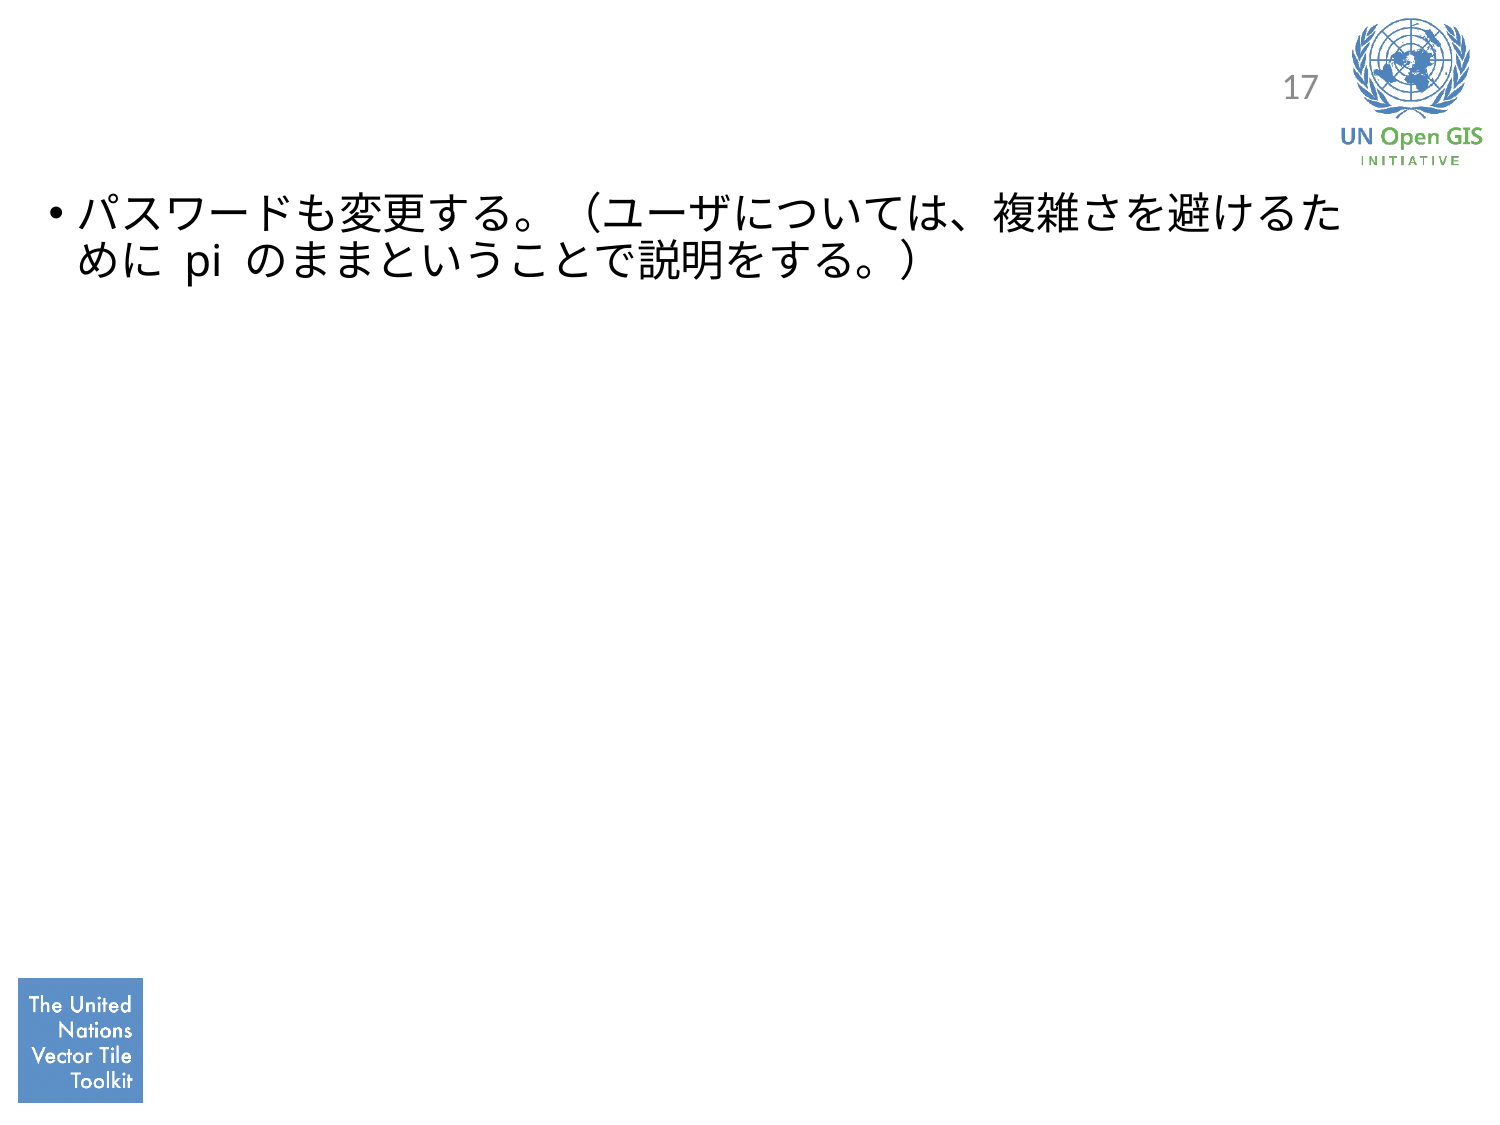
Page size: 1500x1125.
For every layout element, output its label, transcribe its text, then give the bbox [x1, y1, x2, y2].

picture [18, 978, 143, 1103]
picture [1319, 0, 1500, 184]
slide_number 17 [1240, 54, 1335, 115]
list パスワードも変更する。（ユーザについては、複雑さを避けるために pi のままということで説明をする。） [33, 183, 1397, 1014]
